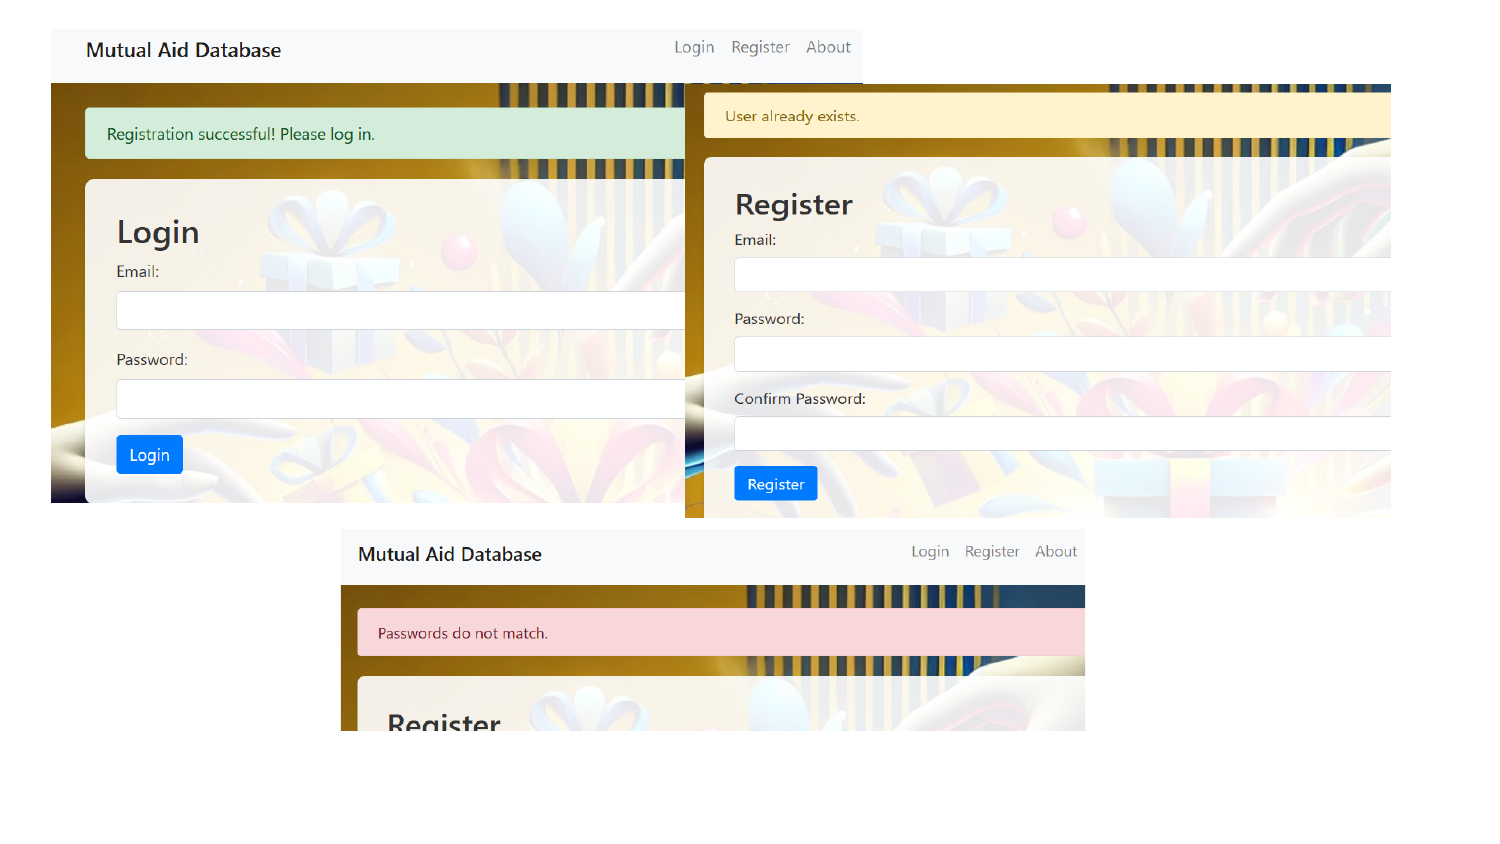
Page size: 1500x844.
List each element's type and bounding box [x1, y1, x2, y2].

picture [340, 529, 1086, 731]
picture [50, 28, 1392, 518]
